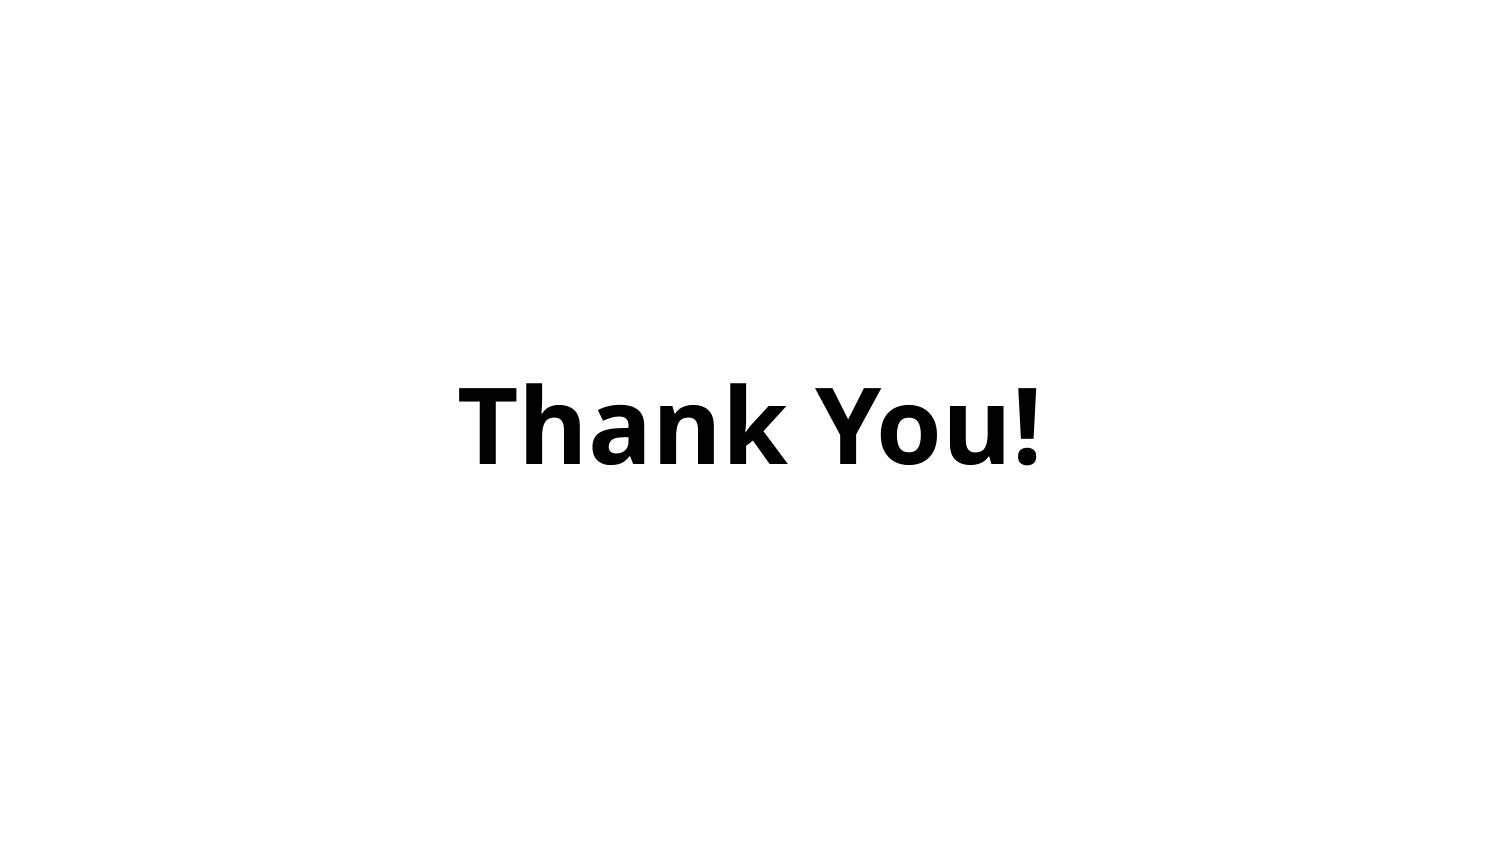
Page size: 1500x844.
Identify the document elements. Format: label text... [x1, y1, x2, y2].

title Thank You! [418, 300, 1082, 544]
